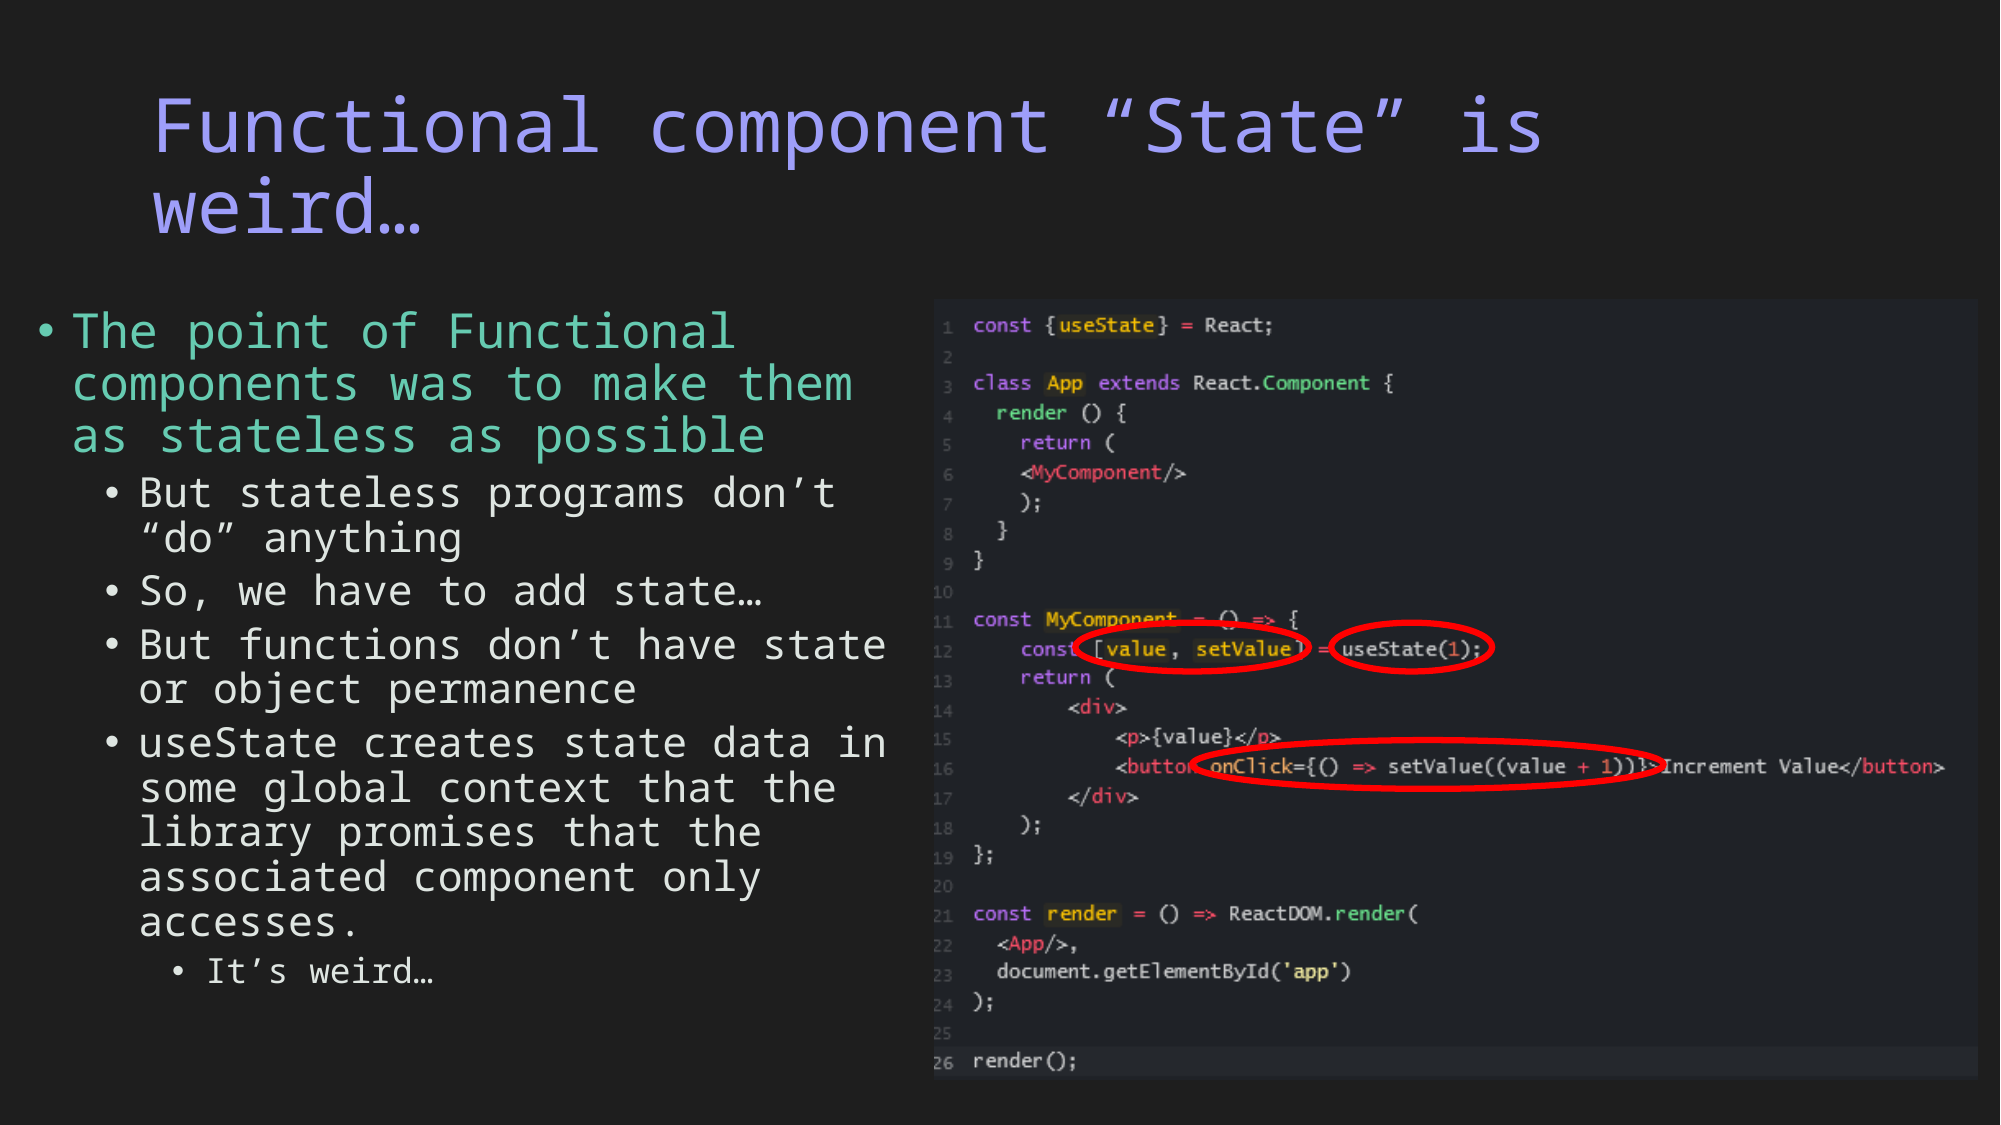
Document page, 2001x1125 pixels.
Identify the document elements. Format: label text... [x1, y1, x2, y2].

title Functional component “State” is weird… [137, 59, 1863, 278]
picture [934, 299, 1978, 1080]
list The point of Functional components was to make them as stateless as possible But stateless programs don’t “do” anything So, we have to add state… But functions don’t have state or object permanence useState creates state data in some global context that the library promises that the associated component only accesses. It’s weird… [22, 299, 913, 1014]
